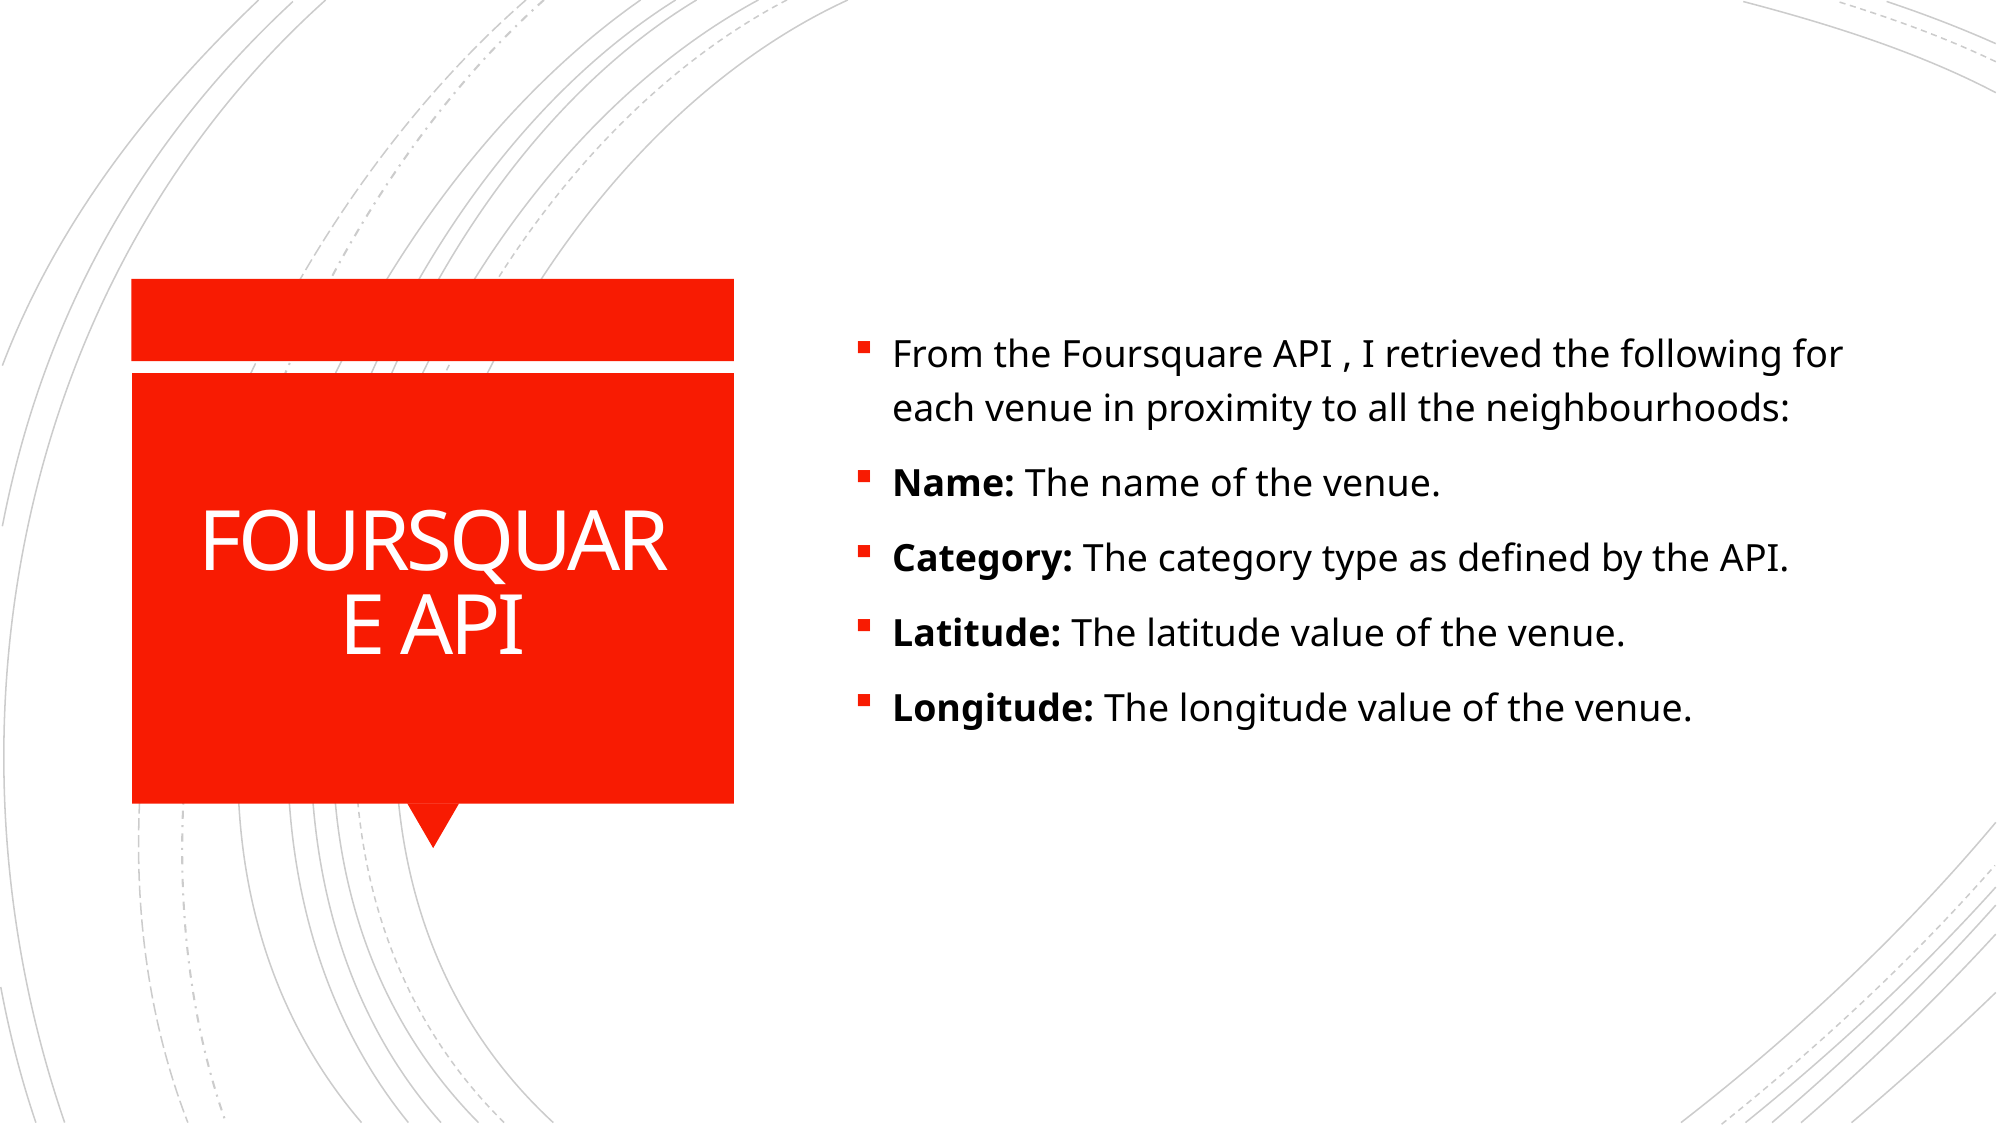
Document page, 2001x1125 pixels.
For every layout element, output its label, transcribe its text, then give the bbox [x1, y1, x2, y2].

list From the Foursquare API , I retrieved the following for each venue in proximity to all the neighbourhoods: Name: The name of the venue. Category: The category type as defined by the API. Latitude: The latitude value of the venue. Longitude: The longitude value of the venue. [839, 131, 1871, 993]
title FOURSQUARE API [145, 385, 720, 789]
